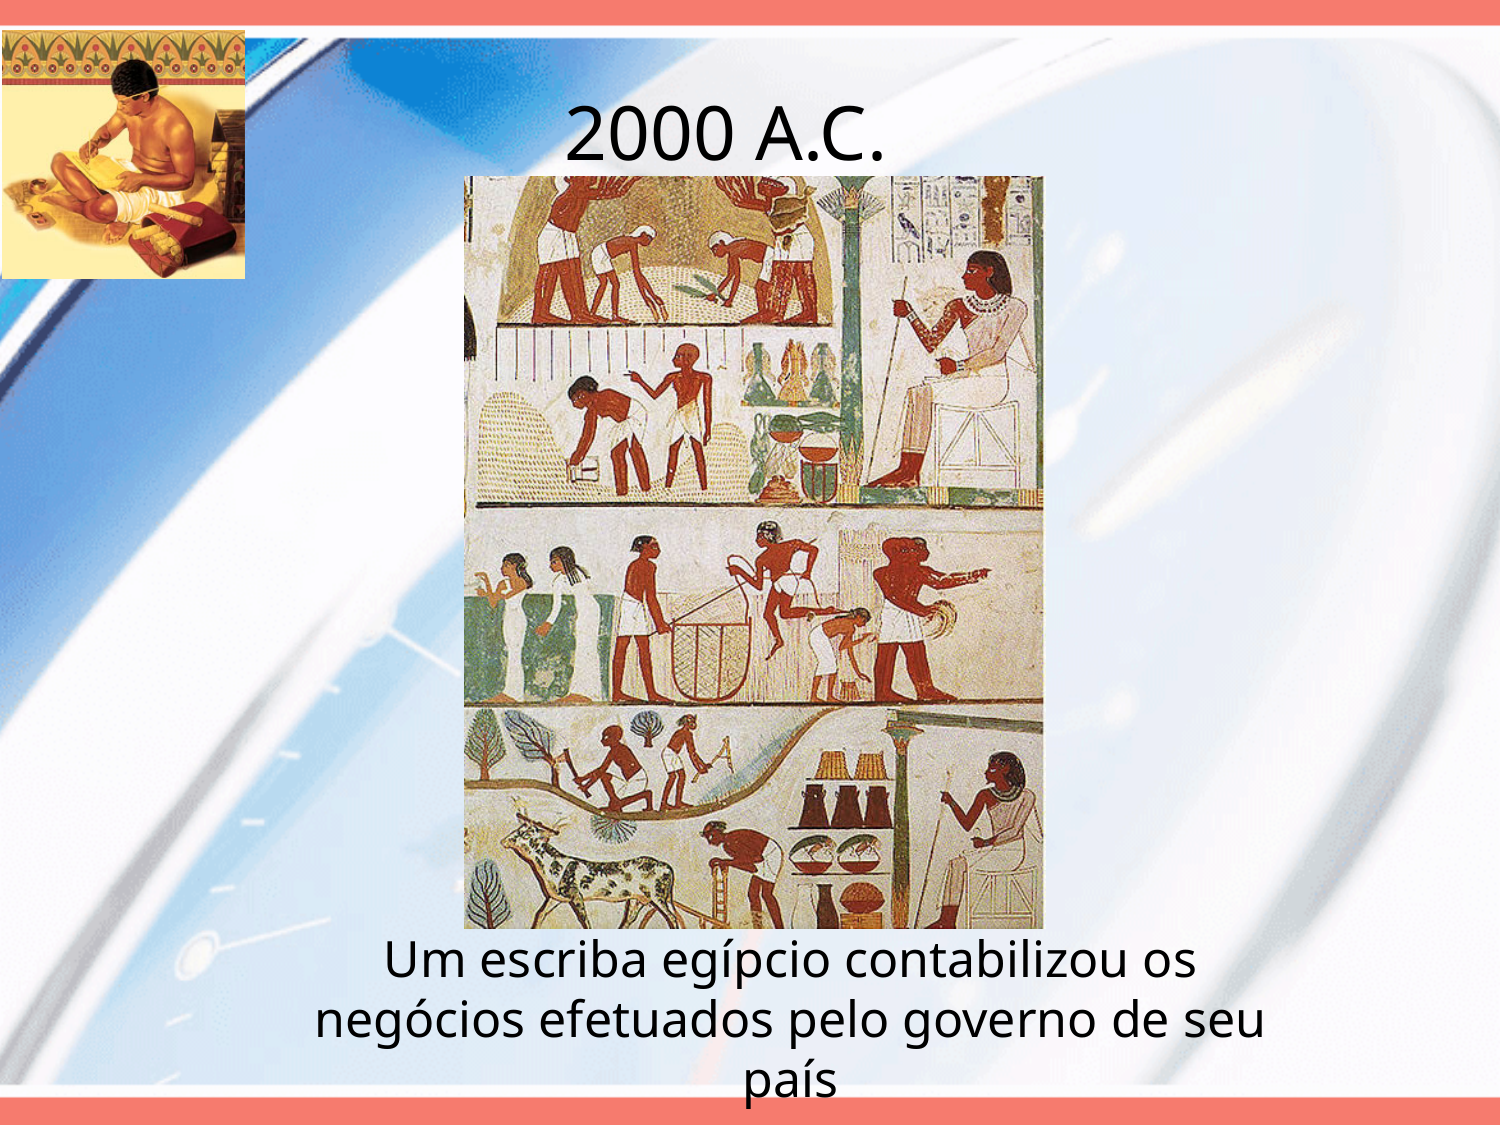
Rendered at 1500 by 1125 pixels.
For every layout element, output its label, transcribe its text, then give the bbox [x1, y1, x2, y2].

title 2000 A.C. [549, 30, 1046, 176]
list Um escriba egípcio contabilizou os negócios efetuados pelo governo de seu país [265, 920, 1316, 1125]
picture [0, 0, 1500, 1125]
